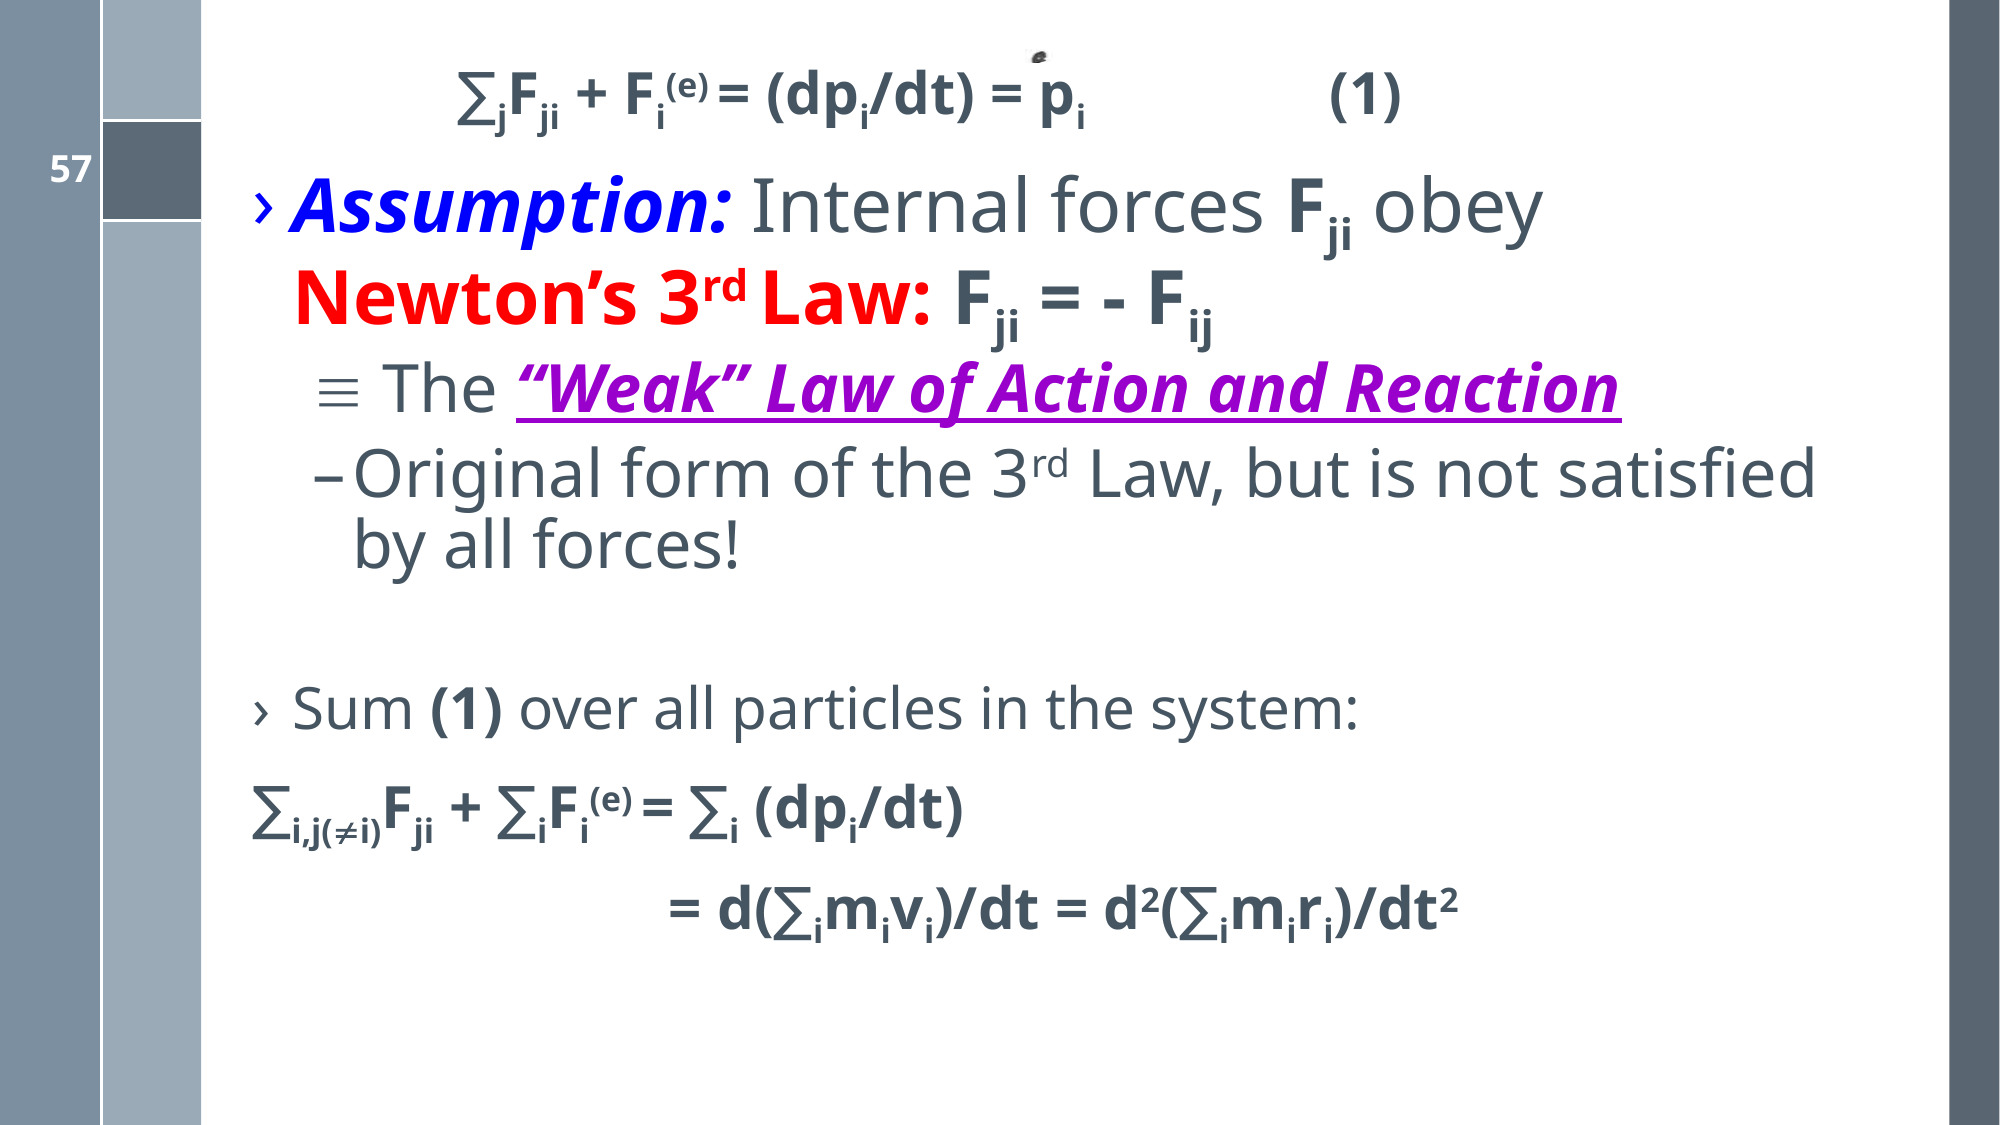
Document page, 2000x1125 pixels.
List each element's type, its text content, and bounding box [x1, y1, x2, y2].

list ∑jFji + Fi(e) = (dpi/dt) = pi (1) Assumption: Internal forces Fji obey Newton’s 3rd Law: Fji = - Fij  The “Weak” Law of Action and Reaction Original form of the 3rd Law, but is not satisfied by all forces! Sum (1) over all particles in the system: ∑i,j(i)Fji + ∑iFi(e) = ∑i (dpi/dt) = d(∑imivi)/dt = d2(∑imiri)/dt2 [237, 50, 1899, 1075]
picture [1024, 49, 1053, 63]
